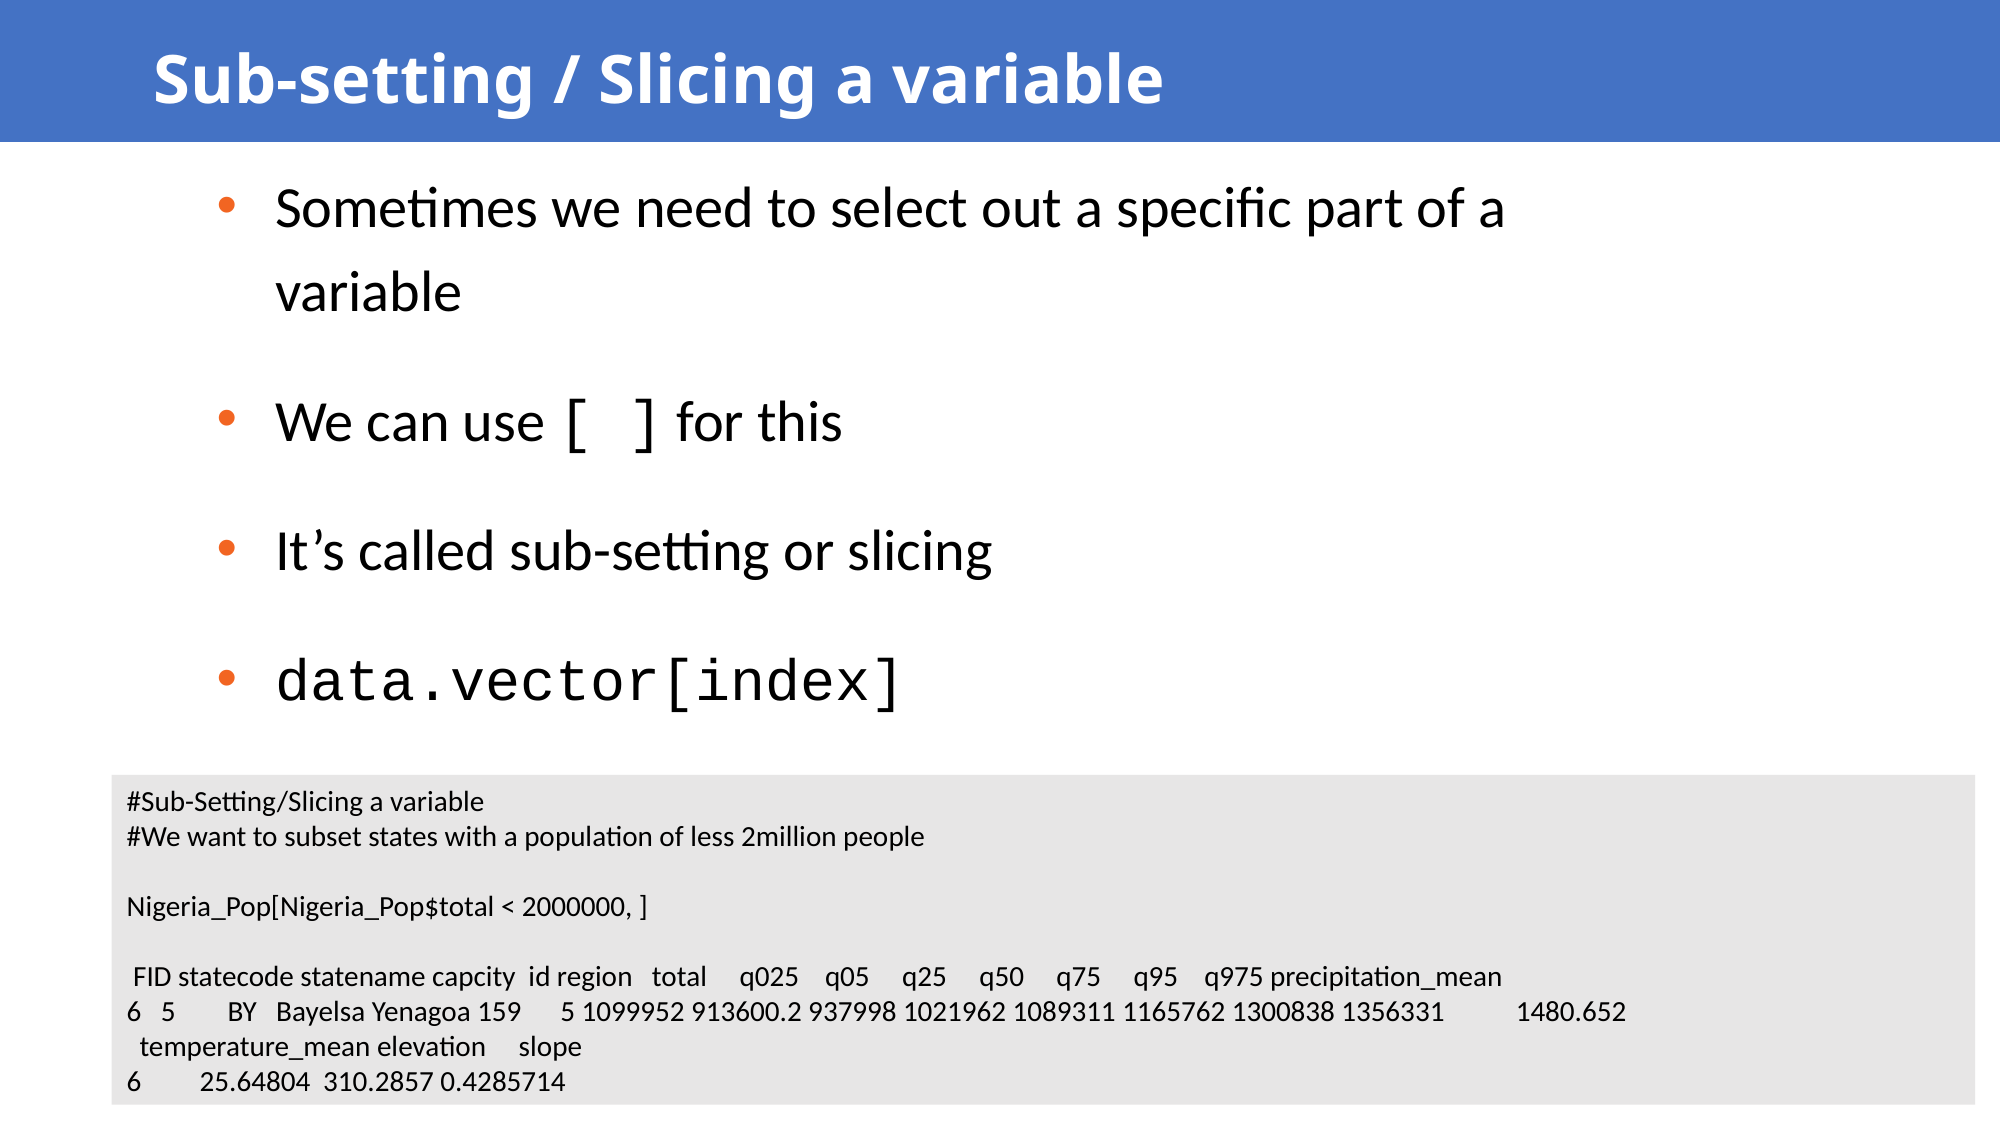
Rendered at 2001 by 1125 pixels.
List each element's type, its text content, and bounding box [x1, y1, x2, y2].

text_box #Sub-Setting/Slicing a variable #We want to subset states with a population of less 2million people Nigeria_Pop[Nigeria_Pop$total < 2000000, ] FID statecode statename capcity id region total q025 q05 q25 q50 q75 q95 q975 precipitation_mean 6 5 BY Bayelsa Yenagoa 159 5 1099952 913600.2 937998 1021962 1089311 1165762 1300838 1356331 1480.652 temperature_mean elevation slope 6 25.64804 310.2857 0.4285714 [111, 774, 1976, 1105]
title Sub-setting / Slicing a variable [138, 38, 1723, 126]
list Sometimes we need to select out a specific part of a variable We can use [ ] for this It’s called sub-setting or slicing data.vector[index] [201, 147, 1631, 774]
